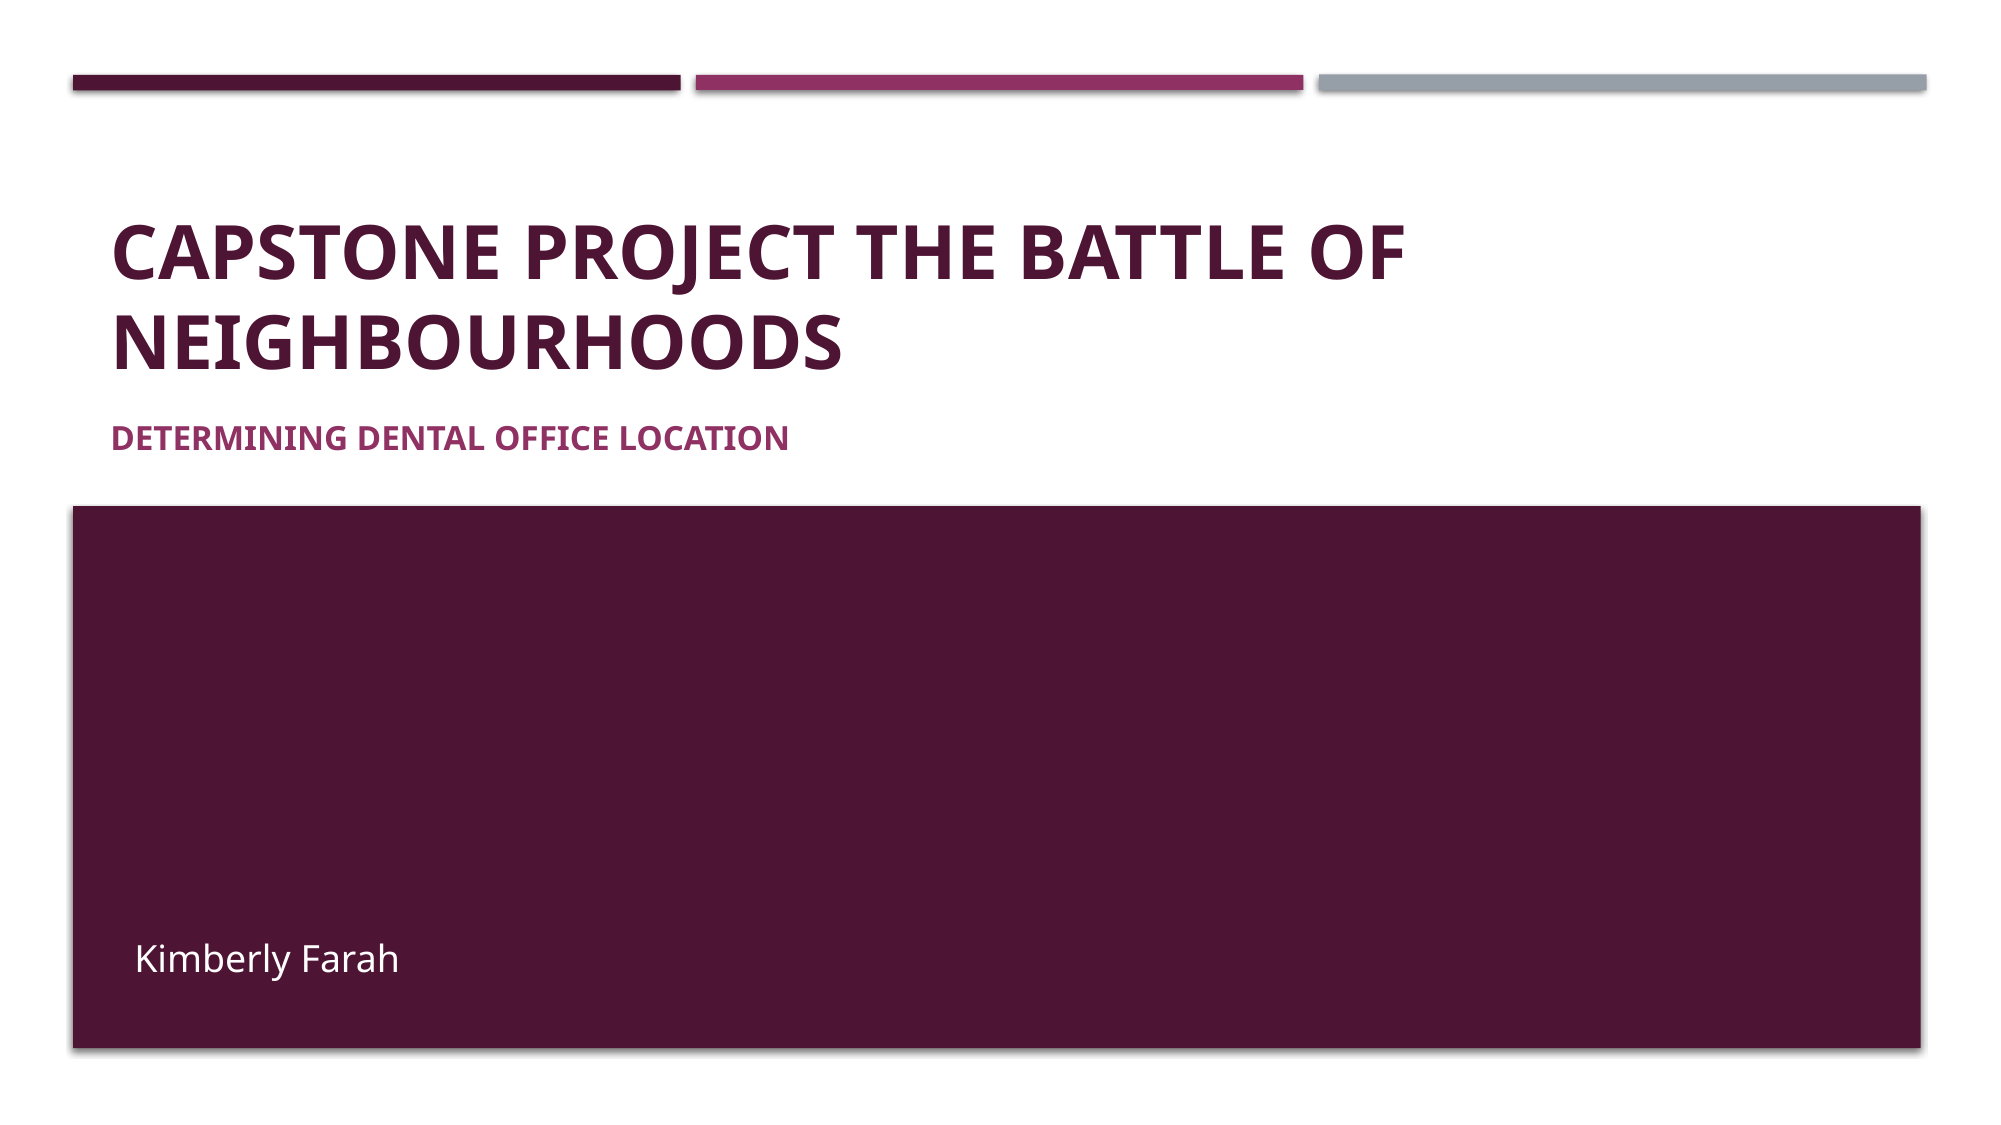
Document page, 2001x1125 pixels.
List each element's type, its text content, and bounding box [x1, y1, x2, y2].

title Capstone Project the Battle of Neighbourhoods [95, 167, 1899, 409]
subtitle Determining Dental office Location [95, 409, 1899, 507]
text_box Kimberly Farah [119, 927, 969, 987]
